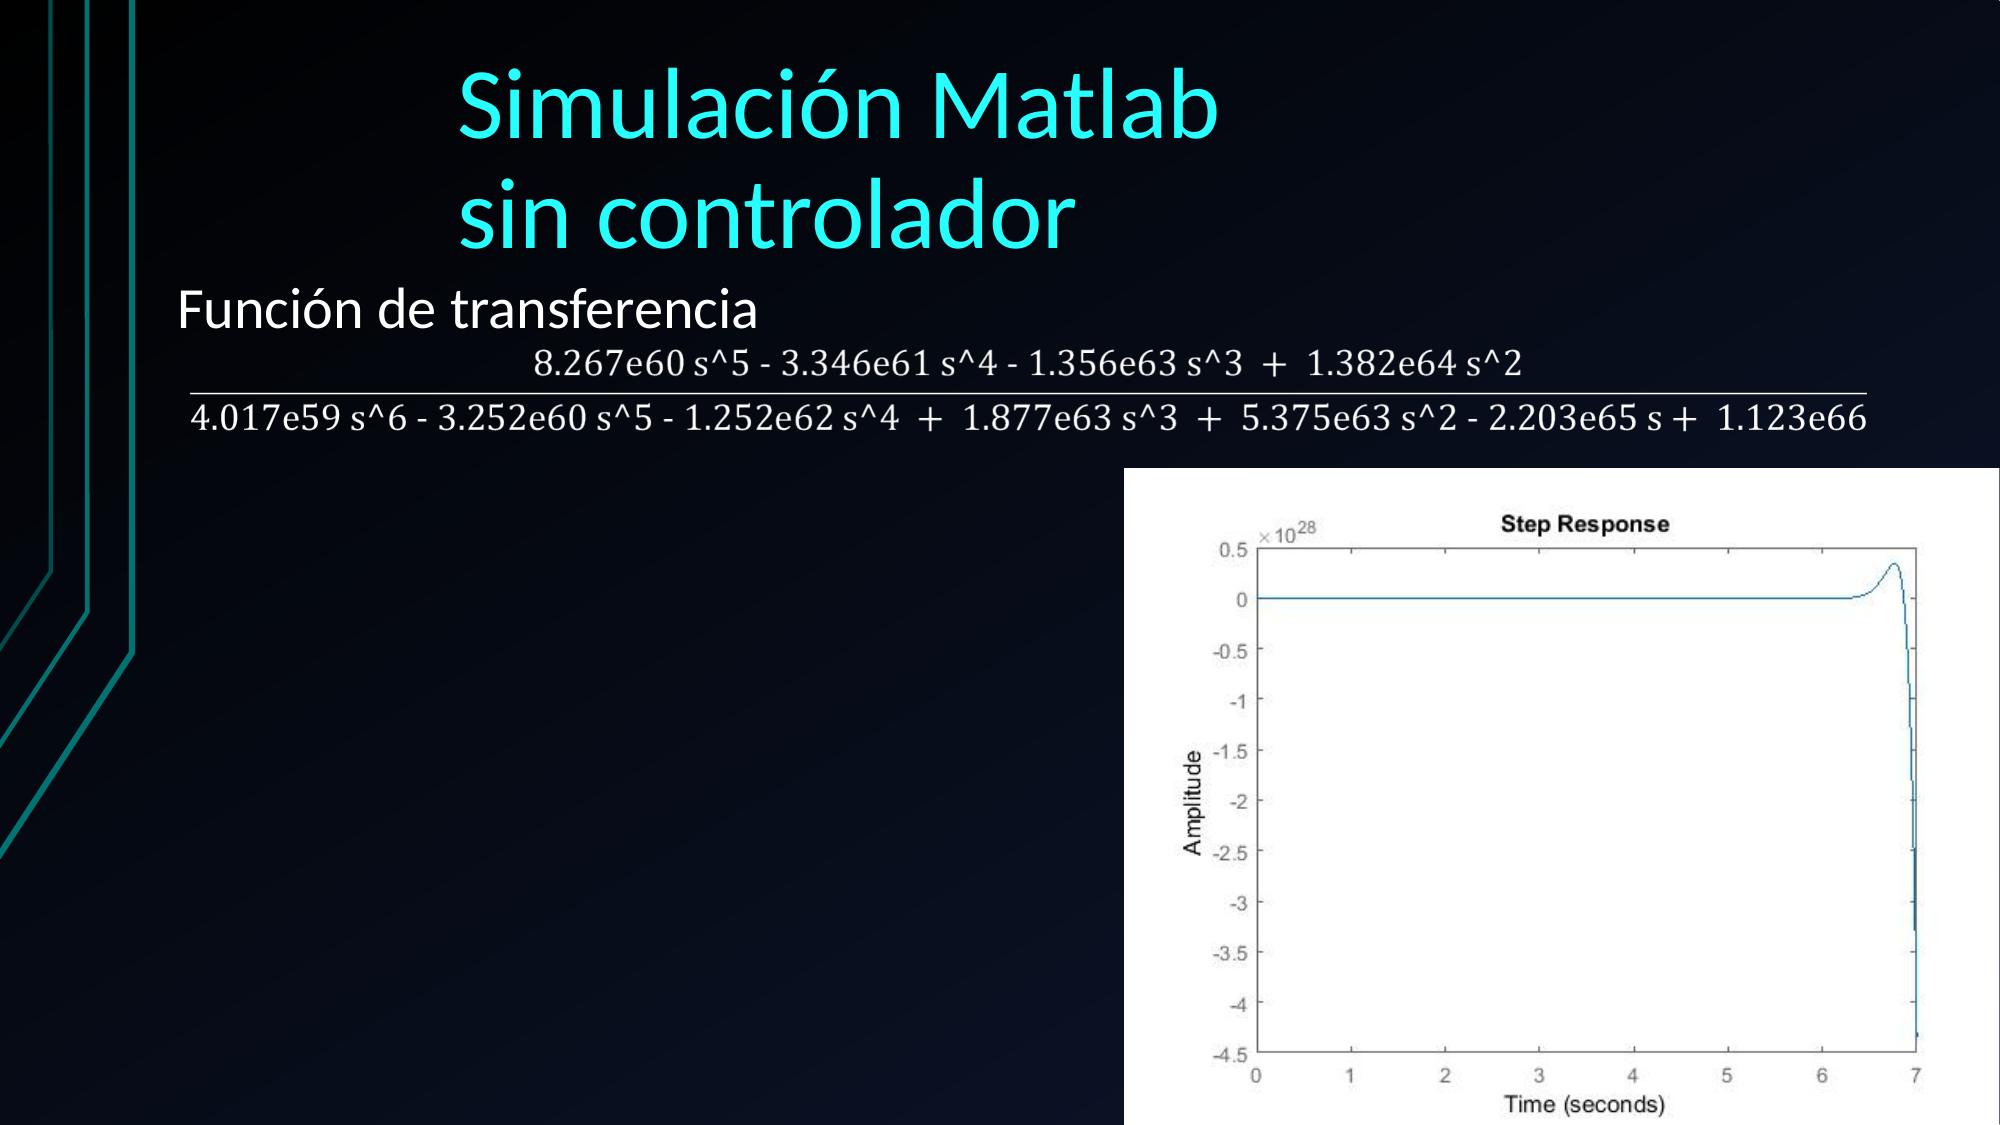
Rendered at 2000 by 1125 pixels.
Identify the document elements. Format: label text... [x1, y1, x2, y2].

text_box [162, 337, 1894, 440]
title Simulación Matlab sin controlador [437, 121, 1438, 280]
text_box Función de transferencia [162, 262, 863, 349]
picture [1124, 468, 2000, 1125]
